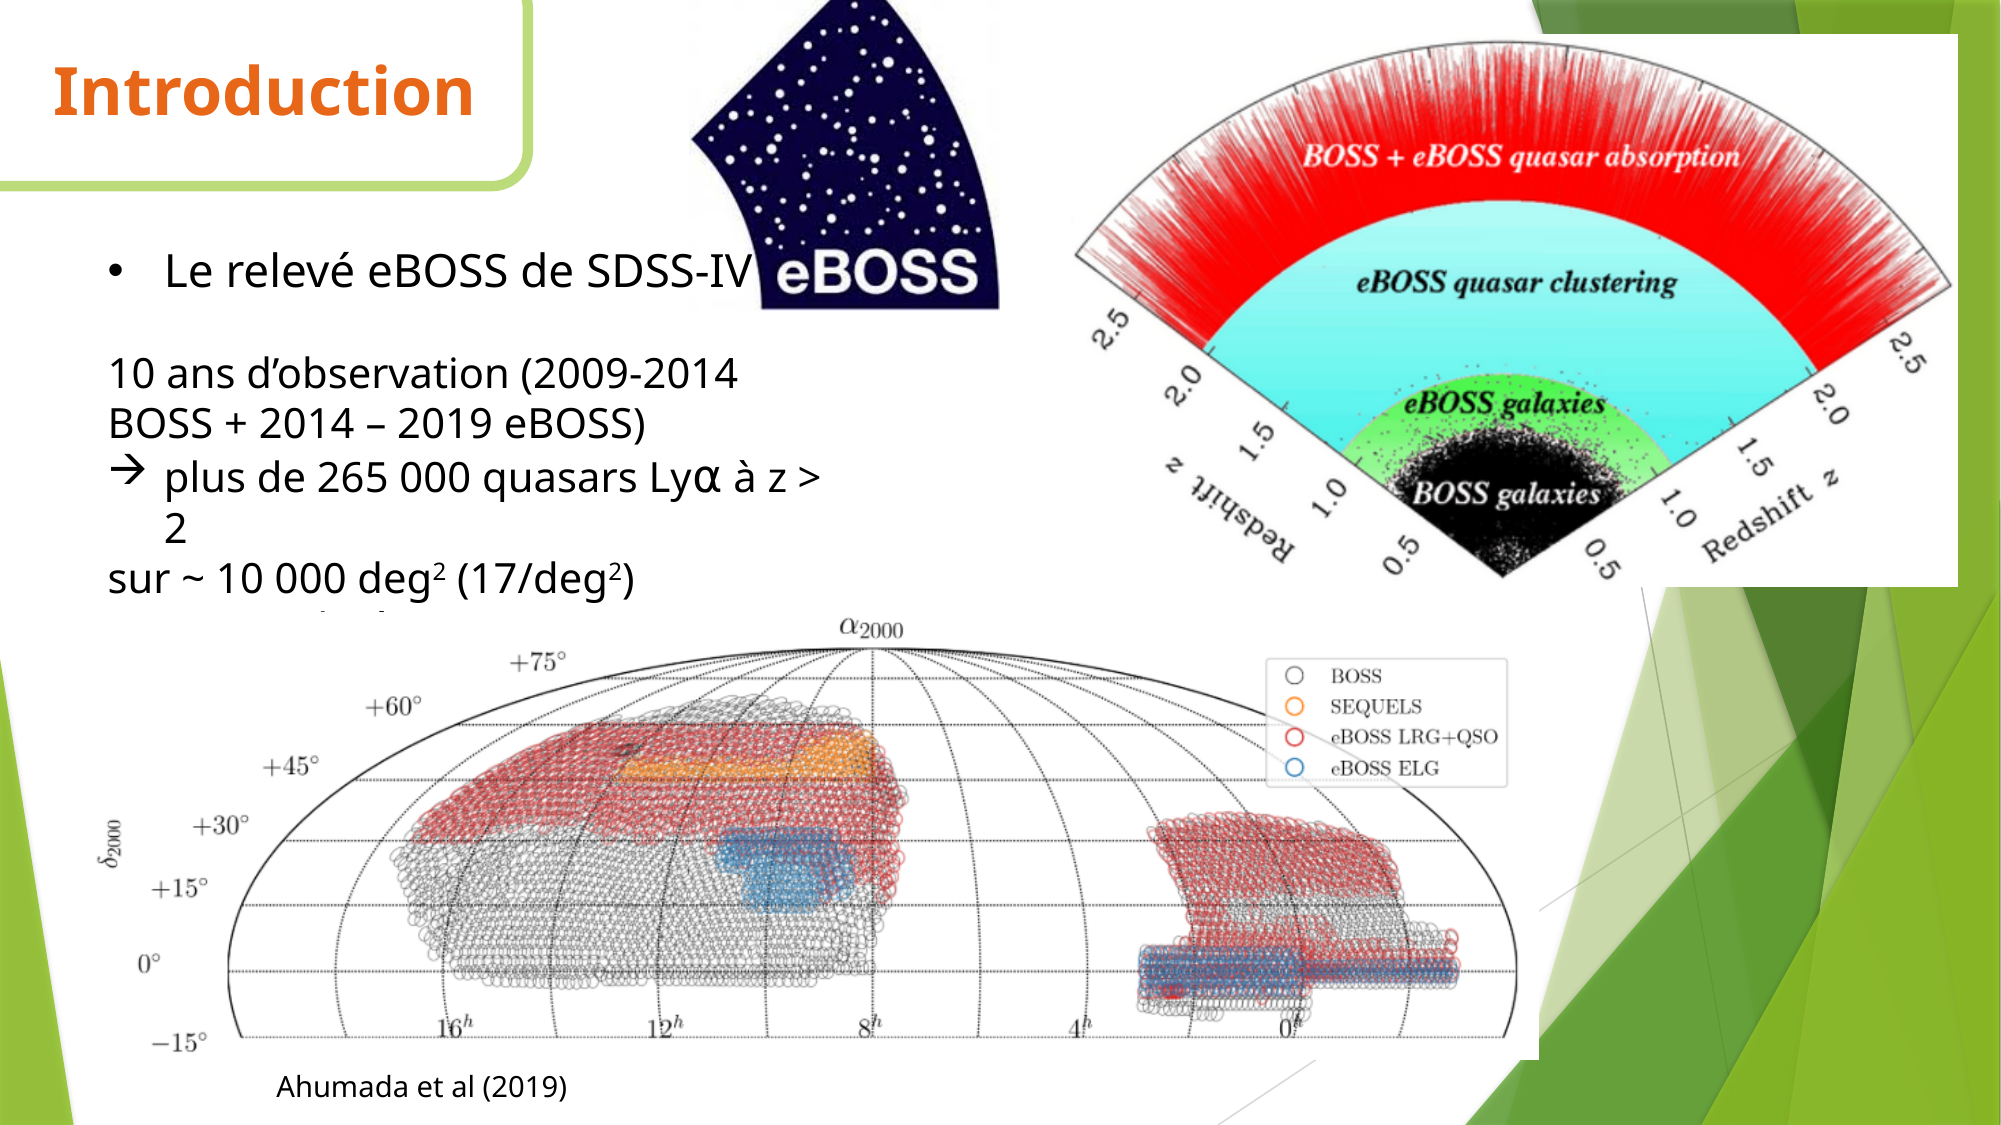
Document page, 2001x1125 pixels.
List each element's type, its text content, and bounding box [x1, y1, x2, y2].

picture [92, 612, 1539, 1060]
picture [1071, 33, 1959, 587]
text_box [0, 0, 530, 188]
picture [688, 0, 1001, 311]
text_box Ahumada et al (2019) [261, 1068, 583, 1111]
